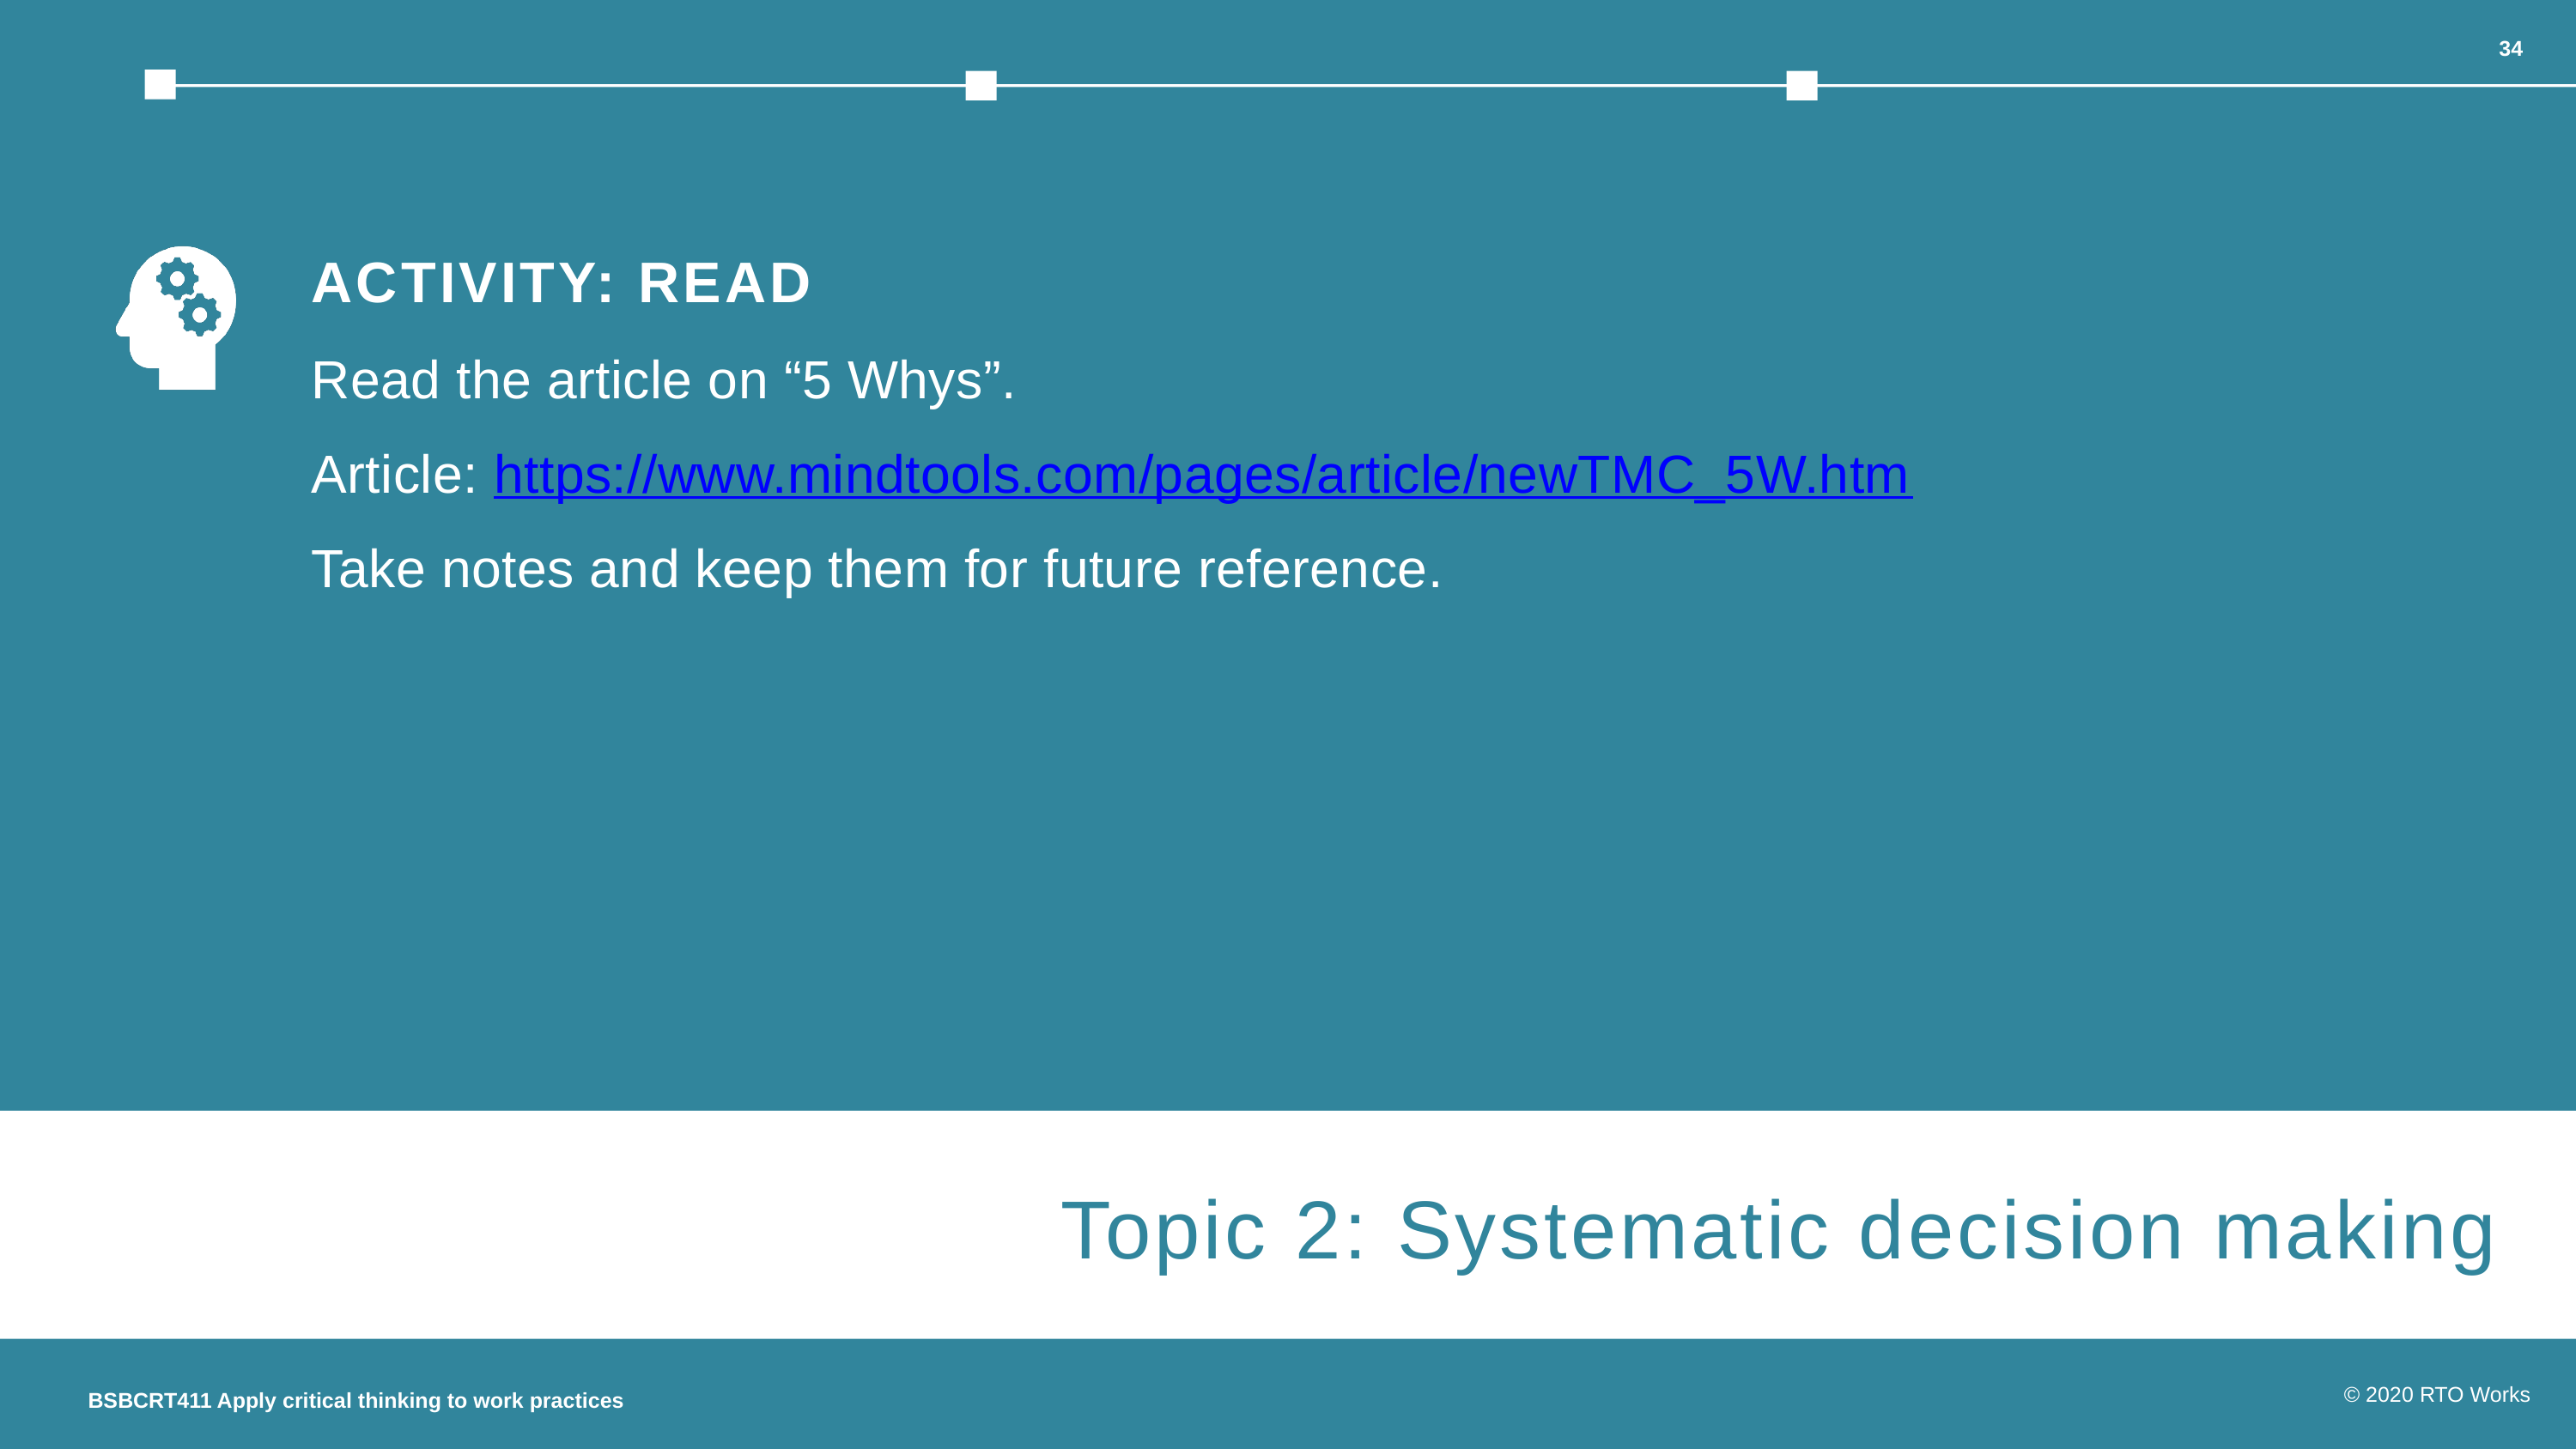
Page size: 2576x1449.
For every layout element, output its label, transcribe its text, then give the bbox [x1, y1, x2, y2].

text_box [0, 1110, 2576, 1339]
footer BSBCRT411 Apply critical thinking to work practices [75, 1367, 923, 1431]
text_box © 2020 RTO Works [2136, 1367, 2544, 1420]
text_box ACTIVITY: READ Read the article on “5 Whys”. Article: https://www.mindtools.com/pages/article/newTMC_5W.htm Take notes and keep them for future reference. [311, 236, 2415, 599]
text_box 34 [2468, 22, 2537, 67]
text_box Topic 2: Systematic decision making [139, 1172, 2499, 1276]
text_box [144, 69, 2576, 101]
picture [90, 235, 261, 407]
